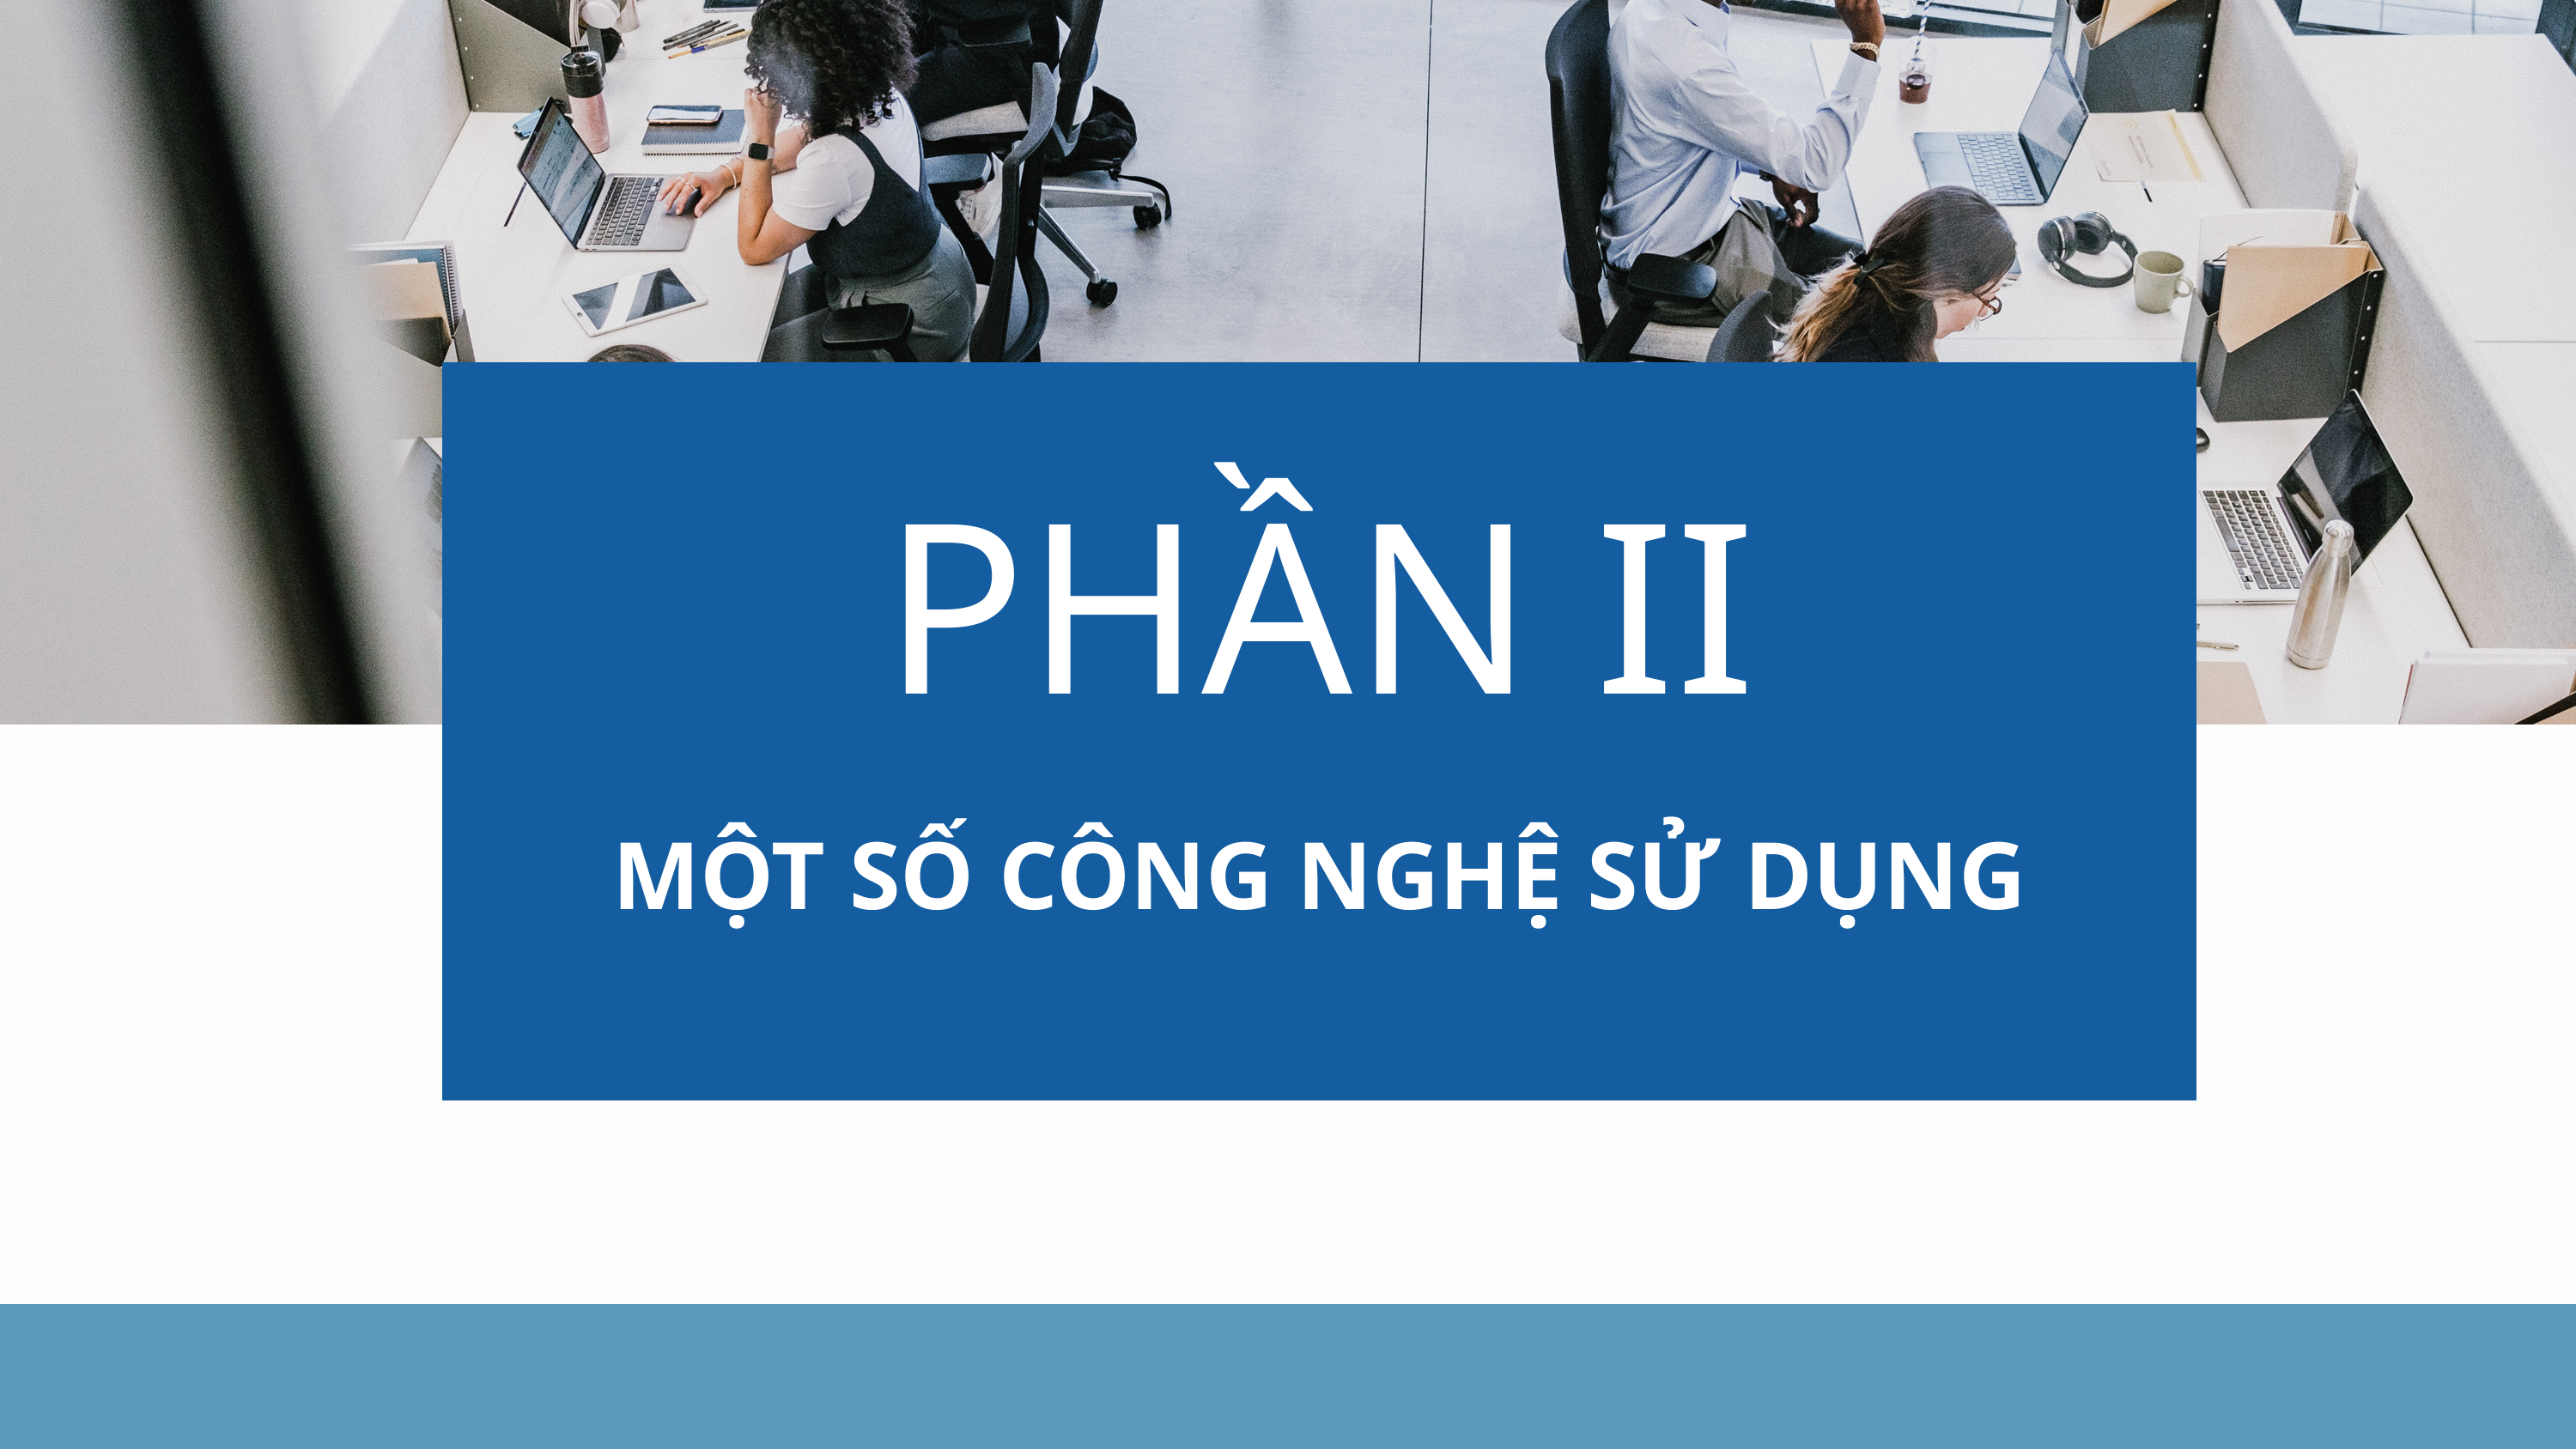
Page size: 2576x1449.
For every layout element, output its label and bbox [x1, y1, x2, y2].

text_box [0, 0, 2576, 724]
text_box [0, 1303, 2576, 1449]
text_box [442, 361, 2197, 1100]
